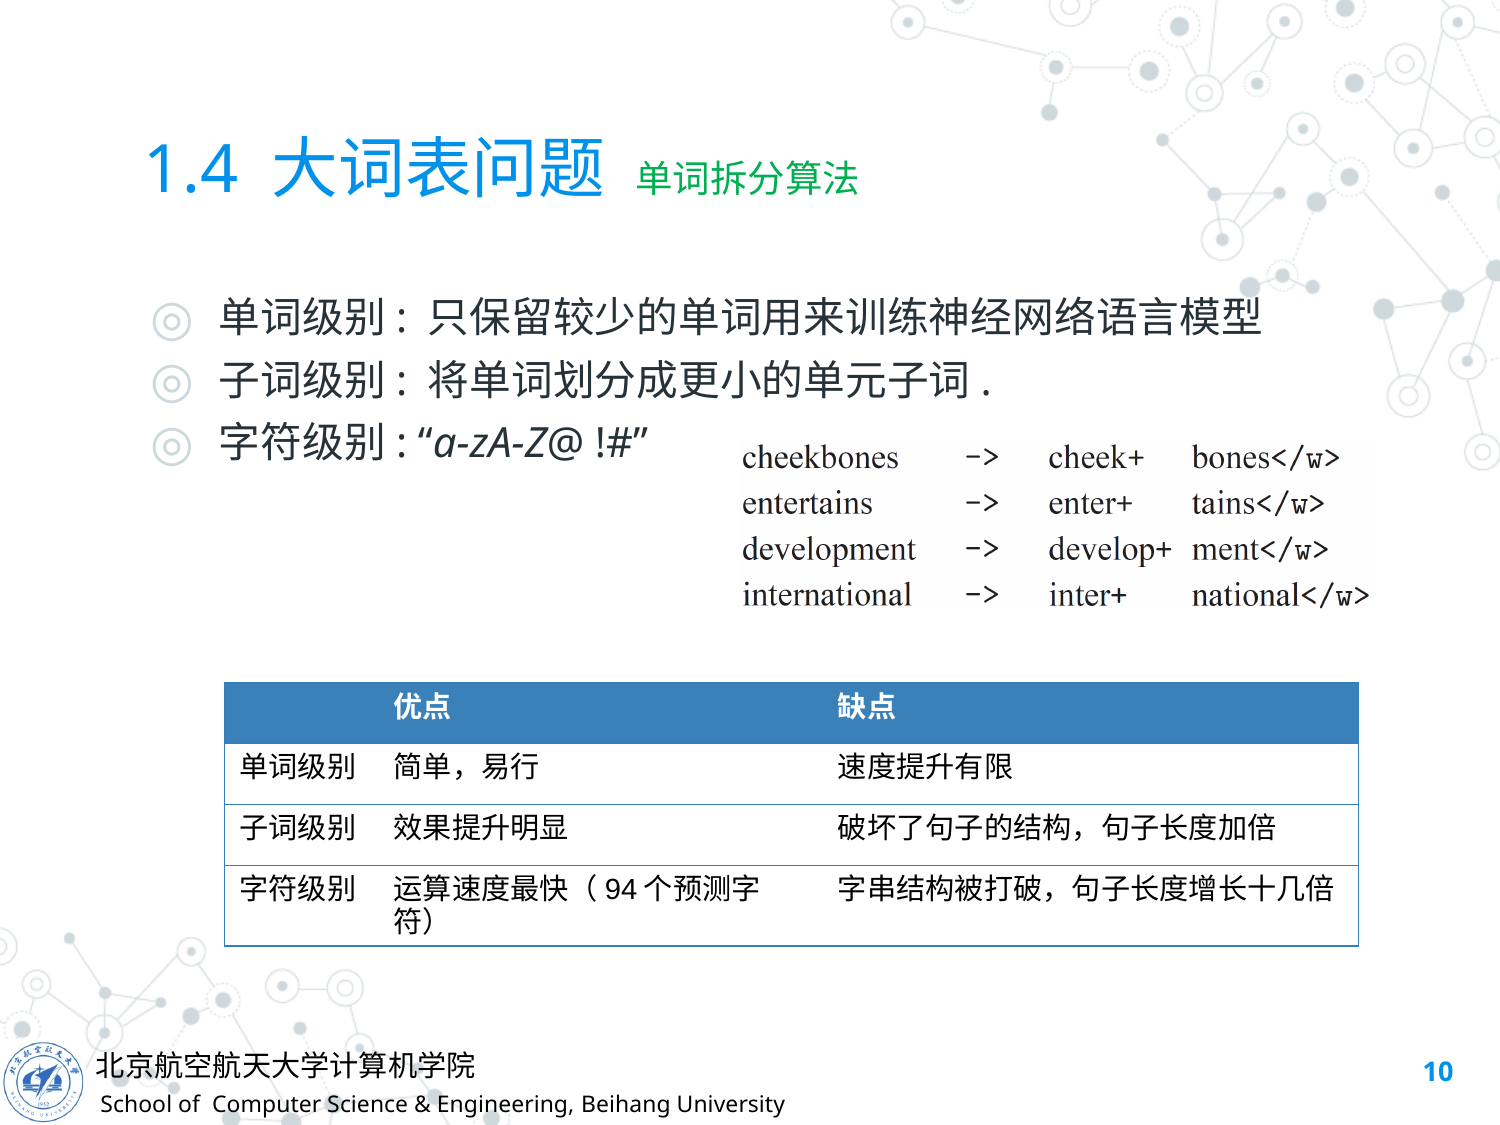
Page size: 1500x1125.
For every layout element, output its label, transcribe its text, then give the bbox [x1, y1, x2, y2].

title 1.4 大词表问题 单词拆分算法 [128, 67, 1372, 222]
picture [0, 0, 1500, 1125]
table_cell 字串结构被打破，句子长度增长十几倍 [823, 866, 1358, 945]
slide_number 10 [1378, 1038, 1469, 1125]
table_cell 运算速度最快（94个预测字符） [379, 866, 823, 945]
table_cell 破坏了句子的结构，句子长度加倍 [823, 805, 1358, 865]
table_cell 字符级别 [225, 866, 379, 945]
list 单词级别: 只保留较少的单词用来训练神经网络语言模型 子词级别: 将单词划分成更小的单元子词. 字符级别: “a-zA-Z@ !#” [128, 275, 1372, 538]
table_cell 简单，易行 [379, 744, 823, 804]
table_cell 子词级别 [225, 805, 379, 865]
table_cell 速度提升有限 [823, 744, 1358, 804]
table_cell 效果提升明显 [379, 805, 823, 865]
table_cell 单词级别 [225, 744, 379, 804]
table_header 优点 [379, 684, 823, 743]
table_header [225, 684, 379, 743]
table_header 缺点 [823, 684, 1358, 743]
